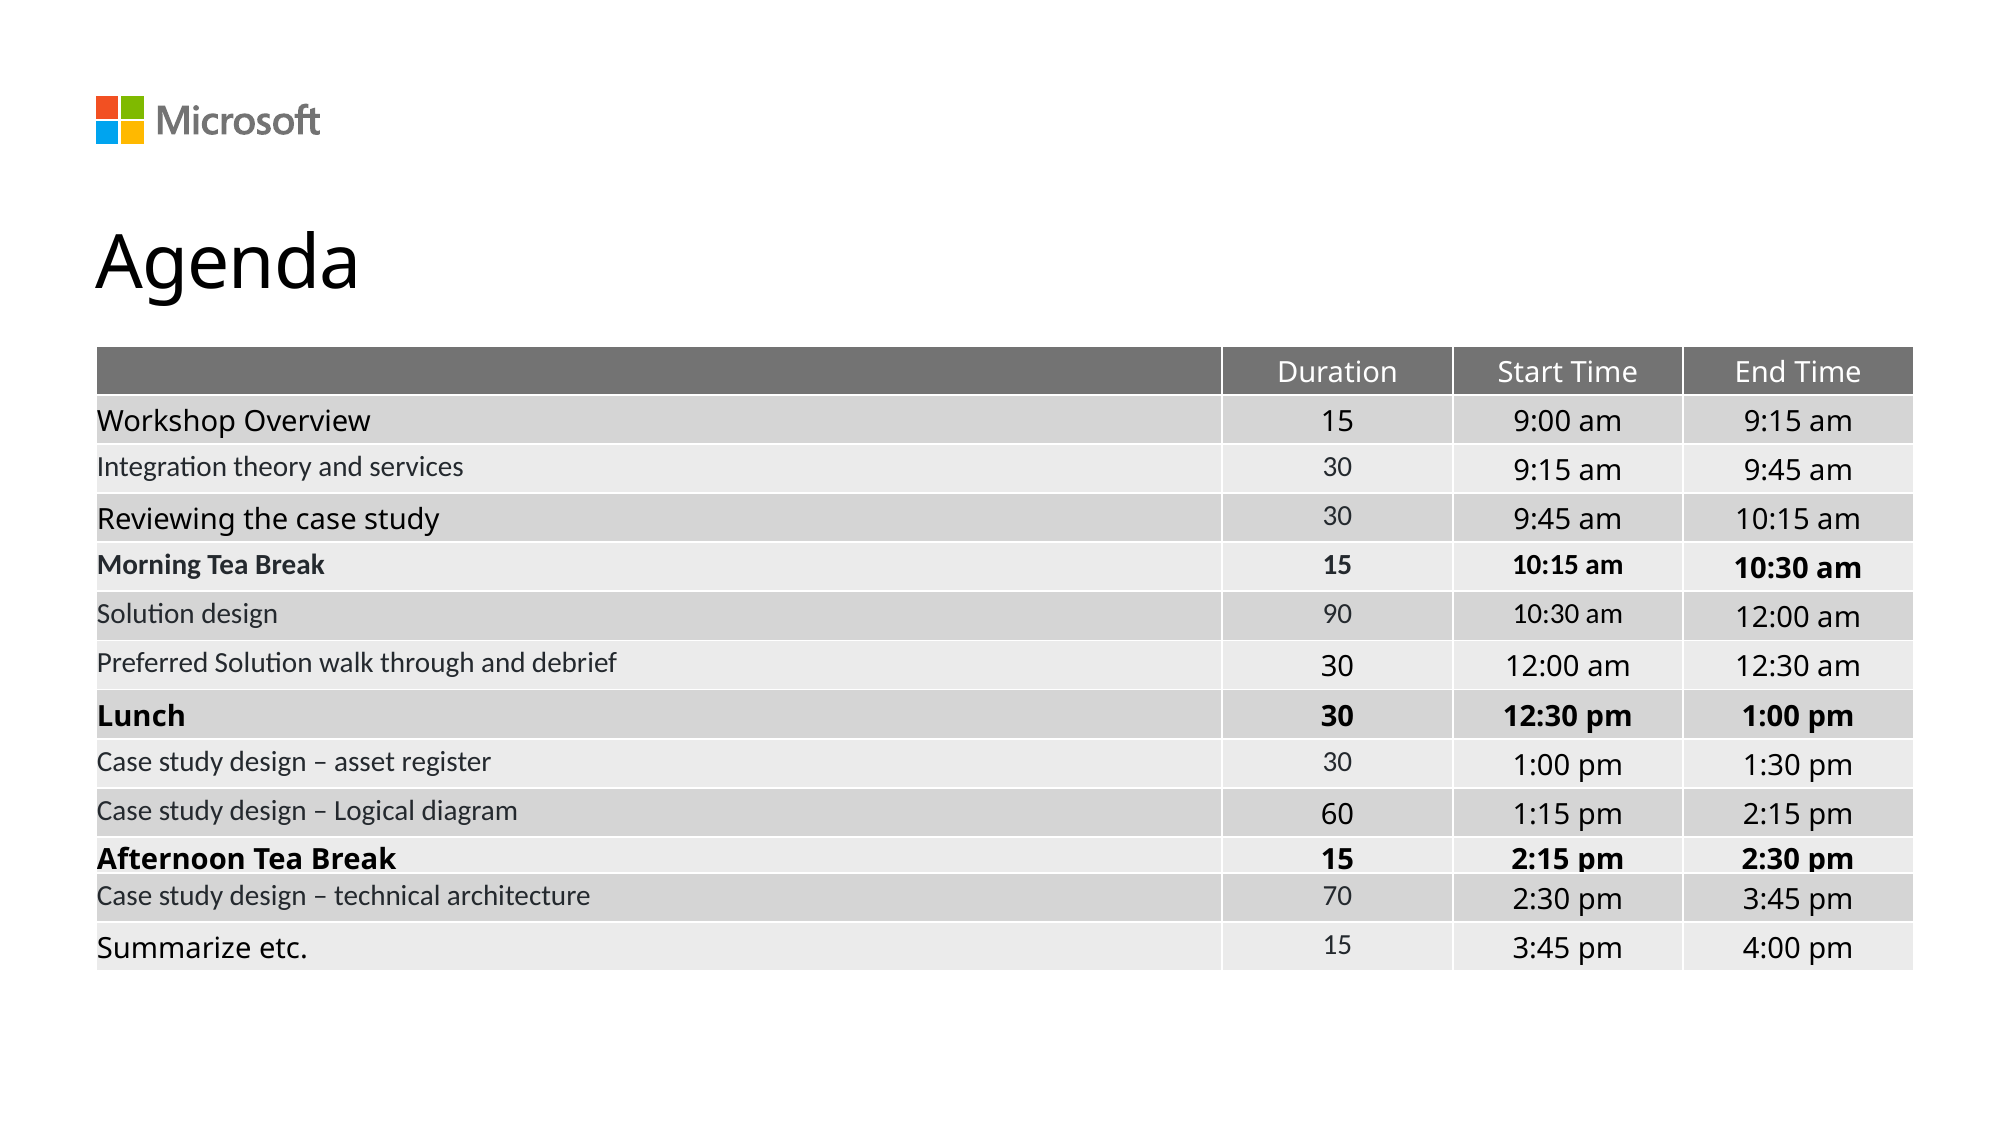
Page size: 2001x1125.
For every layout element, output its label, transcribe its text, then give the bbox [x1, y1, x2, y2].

table_cell 10:30 am [1454, 592, 1682, 640]
table_cell 12:00 am [1454, 641, 1682, 689]
table_cell 30 [1223, 494, 1452, 541]
table_cell 30 [1223, 690, 1452, 738]
table_cell 1:15 pm [1454, 789, 1682, 836]
table_cell 30 [1223, 740, 1452, 787]
table_cell Morning Tea Break [97, 543, 1221, 590]
table_cell 4:00 pm [1684, 923, 1913, 970]
table_cell 70 [1223, 874, 1452, 921]
table_cell 30 [1223, 641, 1452, 689]
table_cell Workshop Overview [97, 396, 1221, 443]
table_cell 30 [1223, 445, 1452, 492]
table_cell 2:30 pm [1684, 838, 1913, 872]
table_cell 12:00 am [1684, 592, 1913, 640]
table_cell 15 [1223, 543, 1452, 590]
table_cell 1:30 pm [1684, 740, 1913, 787]
table_cell 9:45 am [1454, 494, 1682, 541]
table_header [97, 347, 1221, 394]
table_cell 10:15 am [1454, 543, 1682, 590]
table_cell 12:30 am [1684, 641, 1913, 689]
table_cell Integration theory and services [97, 445, 1221, 492]
table_cell Case study design – Logical diagram [97, 789, 1221, 836]
table_cell 15 [1223, 396, 1452, 443]
table_cell Reviewing the case study [97, 494, 1221, 541]
table_cell 3:45 pm [1454, 923, 1682, 970]
table_cell 15 [1223, 923, 1452, 970]
table_cell Afternoon Tea Break [97, 838, 1221, 872]
table_cell 9:15 am [1684, 396, 1913, 443]
table_cell Preferred Solution walk through and debrief [97, 641, 1221, 689]
text_box Agenda [95, 213, 1596, 304]
table_cell Lunch [97, 690, 1221, 738]
table_cell Case study design – technical architecture [97, 874, 1221, 921]
table_cell 2:15 pm [1684, 789, 1913, 836]
table_cell 1:00 pm [1454, 740, 1682, 787]
table_cell 9:00 am [1454, 396, 1682, 443]
table_header Start Time [1454, 347, 1682, 394]
table_cell 9:45 am [1684, 445, 1913, 492]
table_cell 1:00 pm [1684, 690, 1913, 738]
table_cell 90 [1223, 592, 1452, 640]
table_cell 10:15 am [1684, 494, 1913, 541]
table_cell 15 [1223, 838, 1452, 872]
table_header Duration [1223, 347, 1452, 394]
table_cell Case study design – asset register [97, 740, 1221, 787]
table_cell 60 [1223, 789, 1452, 836]
table_cell 2:15 pm [1454, 838, 1682, 872]
table_cell 10:30 am [1684, 543, 1913, 590]
table_cell Solution design [97, 592, 1221, 640]
table_cell Summarize etc. [97, 923, 1221, 970]
table_cell 3:45 pm [1684, 874, 1913, 921]
table_cell 12:30 pm [1454, 690, 1682, 738]
table_header End Time [1684, 347, 1913, 394]
table_cell 9:15 am [1454, 445, 1682, 492]
table_cell 2:30 pm [1454, 874, 1682, 921]
